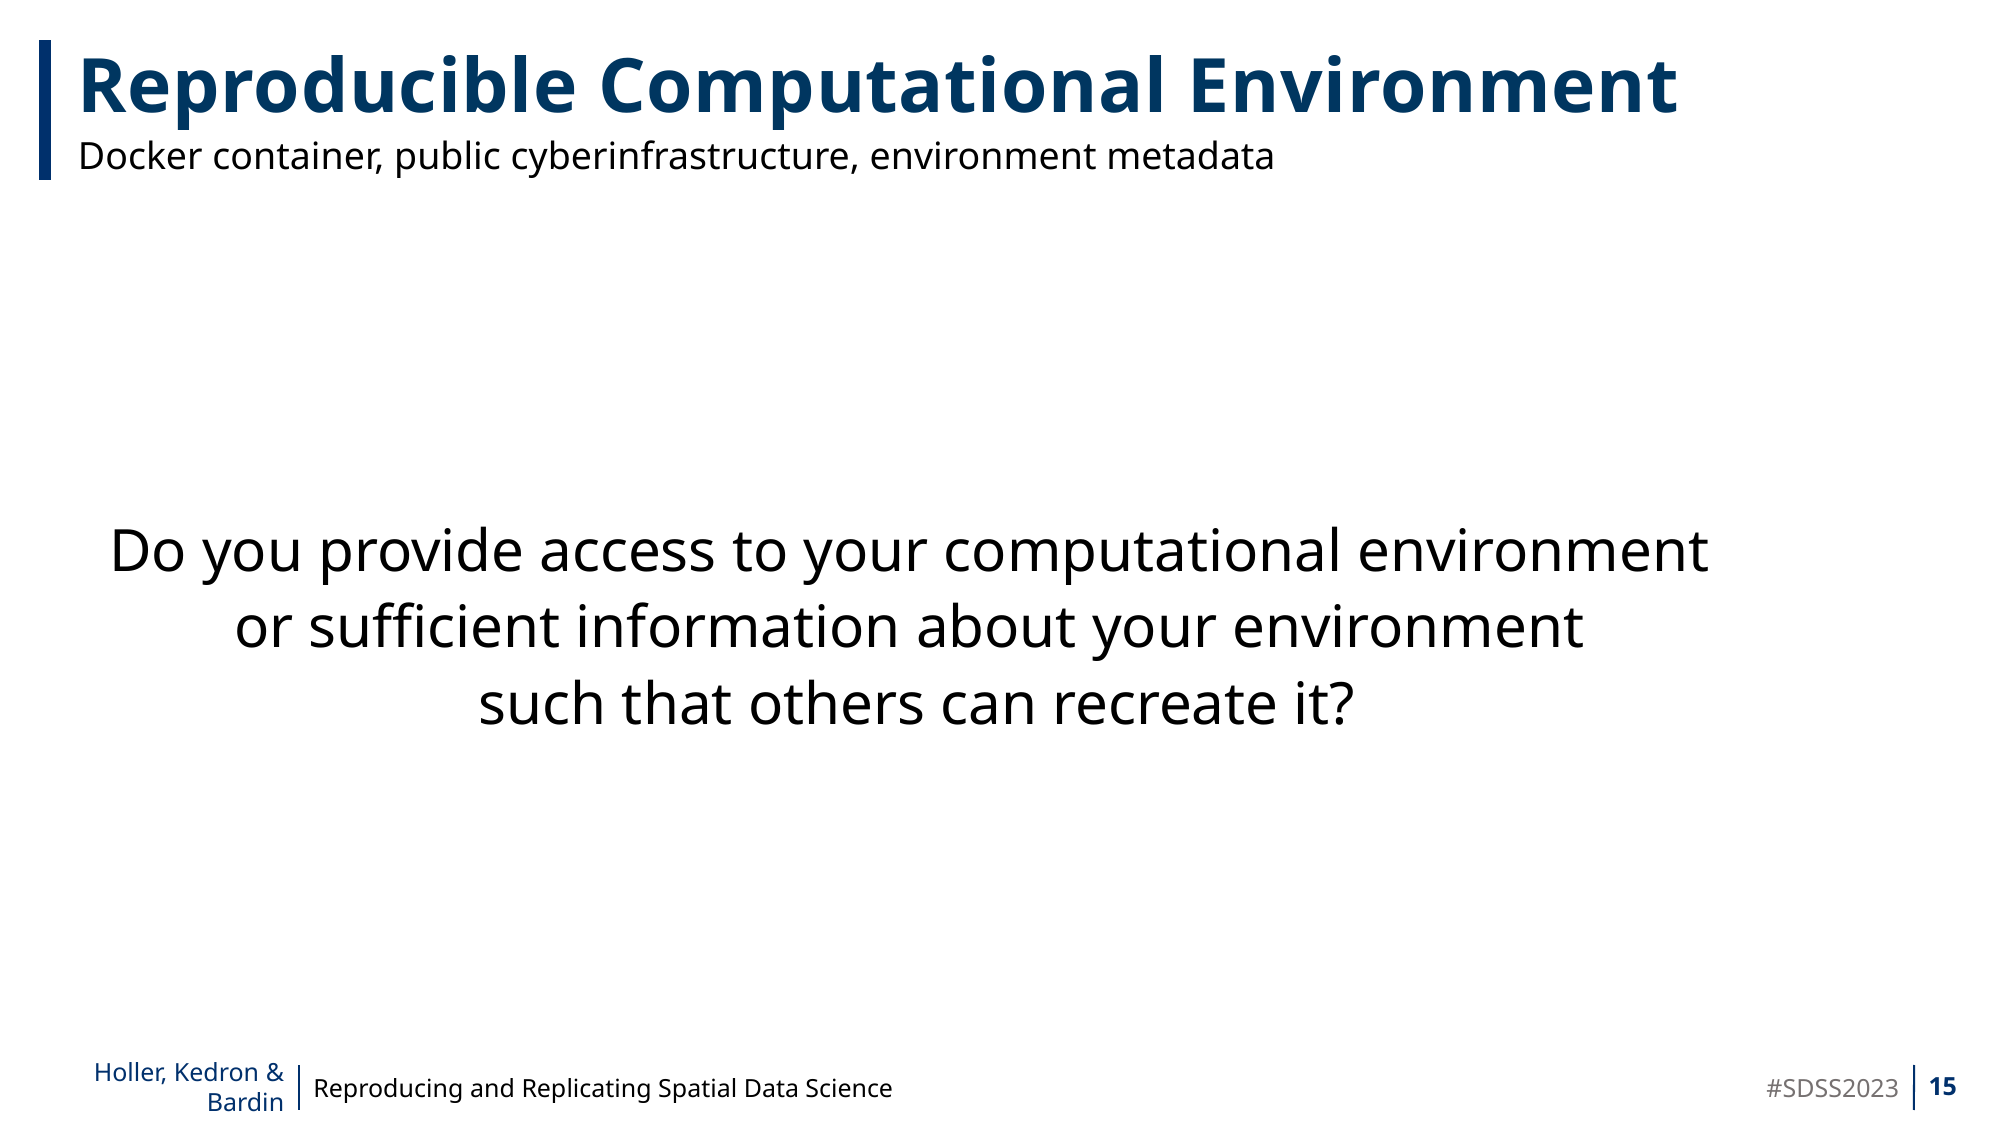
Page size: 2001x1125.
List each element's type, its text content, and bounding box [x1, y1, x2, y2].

list Do you provide access to your computational environment or sufficient information about your environment such that others can recreate it? [63, 226, 1748, 1016]
list Docker container, public cyberinfrastructure, environment metadata [63, 129, 1748, 188]
list Reproducible Computational Environment [63, 40, 1748, 129]
